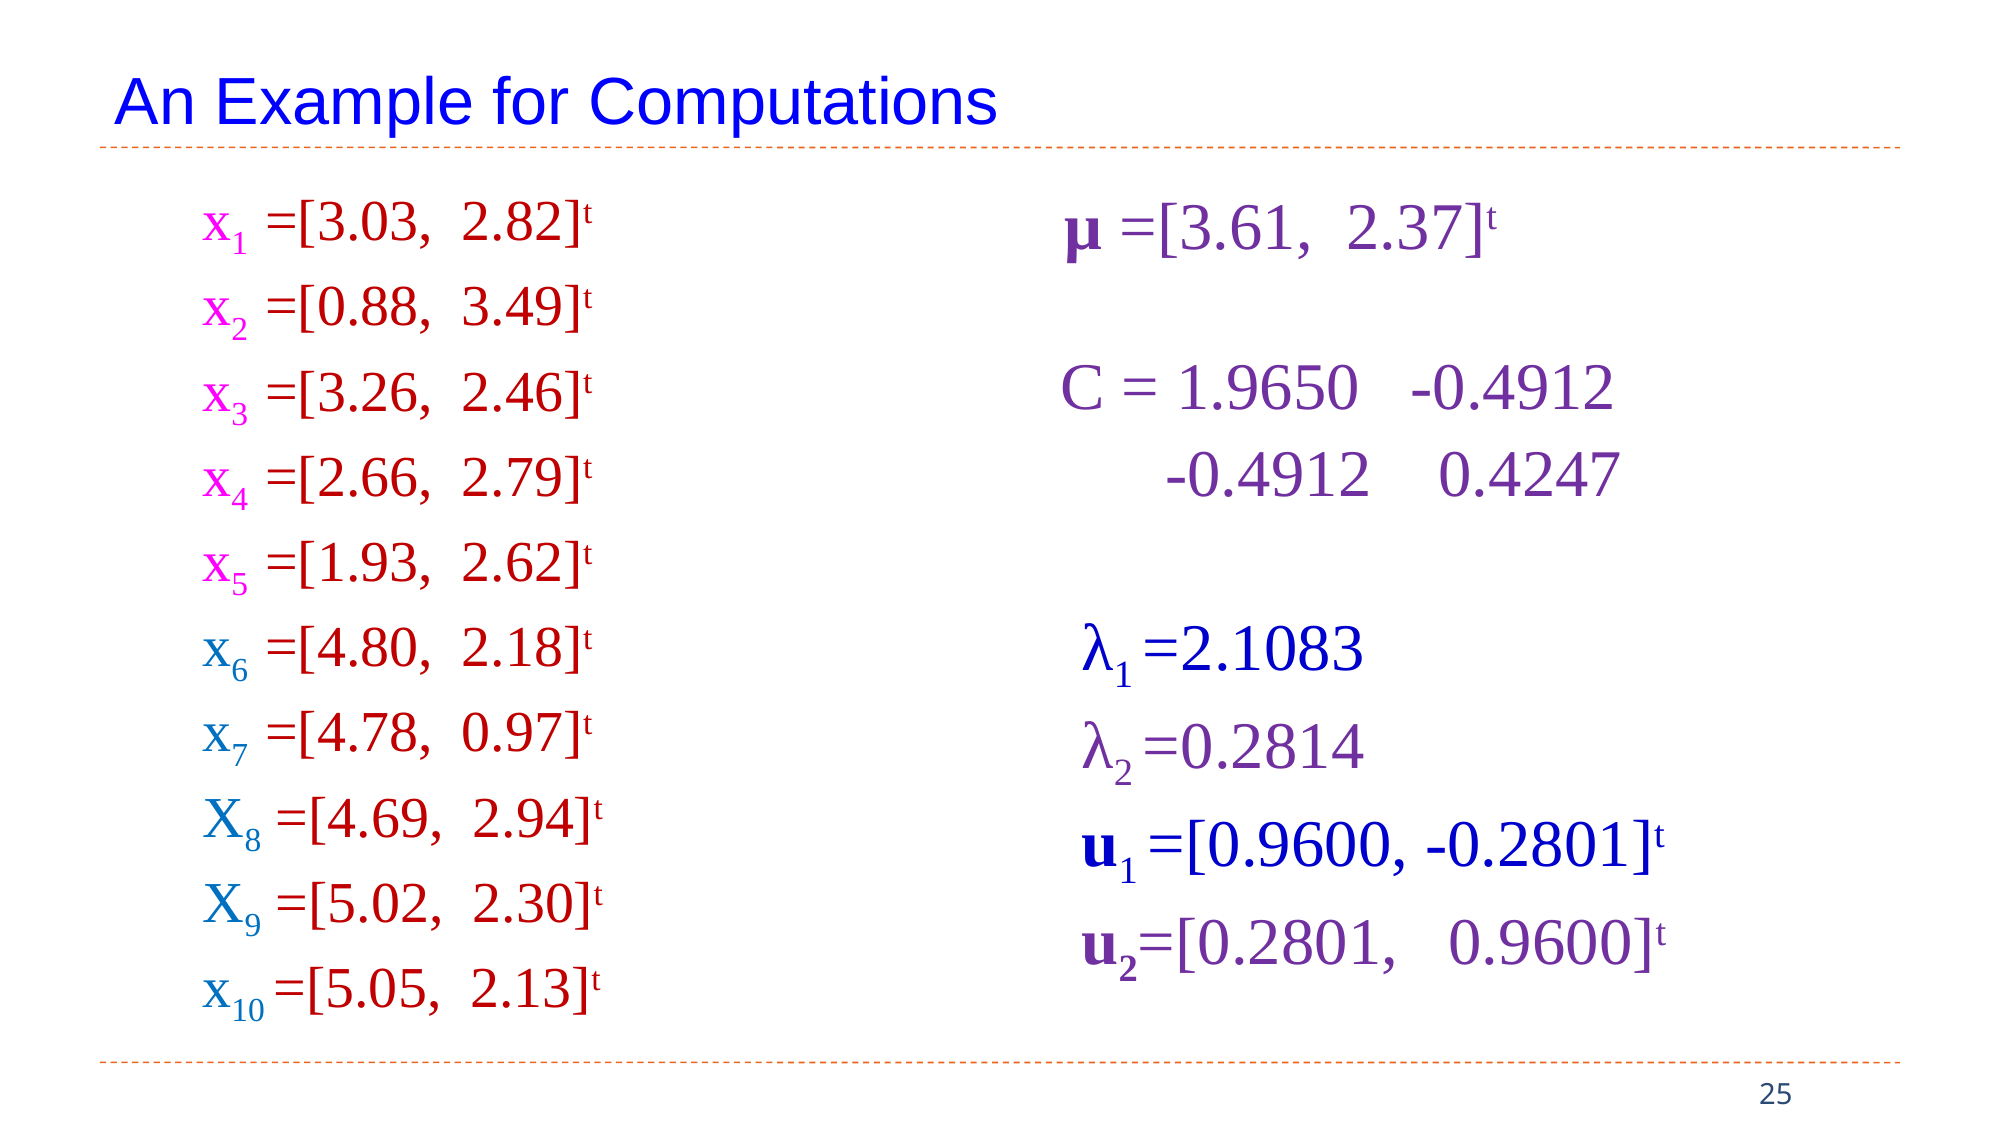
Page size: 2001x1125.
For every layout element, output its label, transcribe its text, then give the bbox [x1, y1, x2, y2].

list x1 =[3.03, 2.82]t x2 =[0.88, 3.49]t x3 =[3.26, 2.46]t x4 =[2.66, 2.79]t x5 =[1.93, 2.62]t x6 =[4.80, 2.18]t x7 =[4.78, 0.97]t X8 =[4.69, 2.94]t X9 =[5.02, 2.30]t x10 =[5.05, 2.13]t [187, 174, 769, 1038]
title An Example for Computations [99, 24, 1900, 146]
list μ =[3.61, 2.37]t C = 1.9650 -0.4912 -0.4912 0.4247 λ1 =2.1083 λ2 =0.2814 u1 =[0.9600, -0.2801]t u2=[0.2801, 0.9600]t [1016, 174, 1931, 1038]
